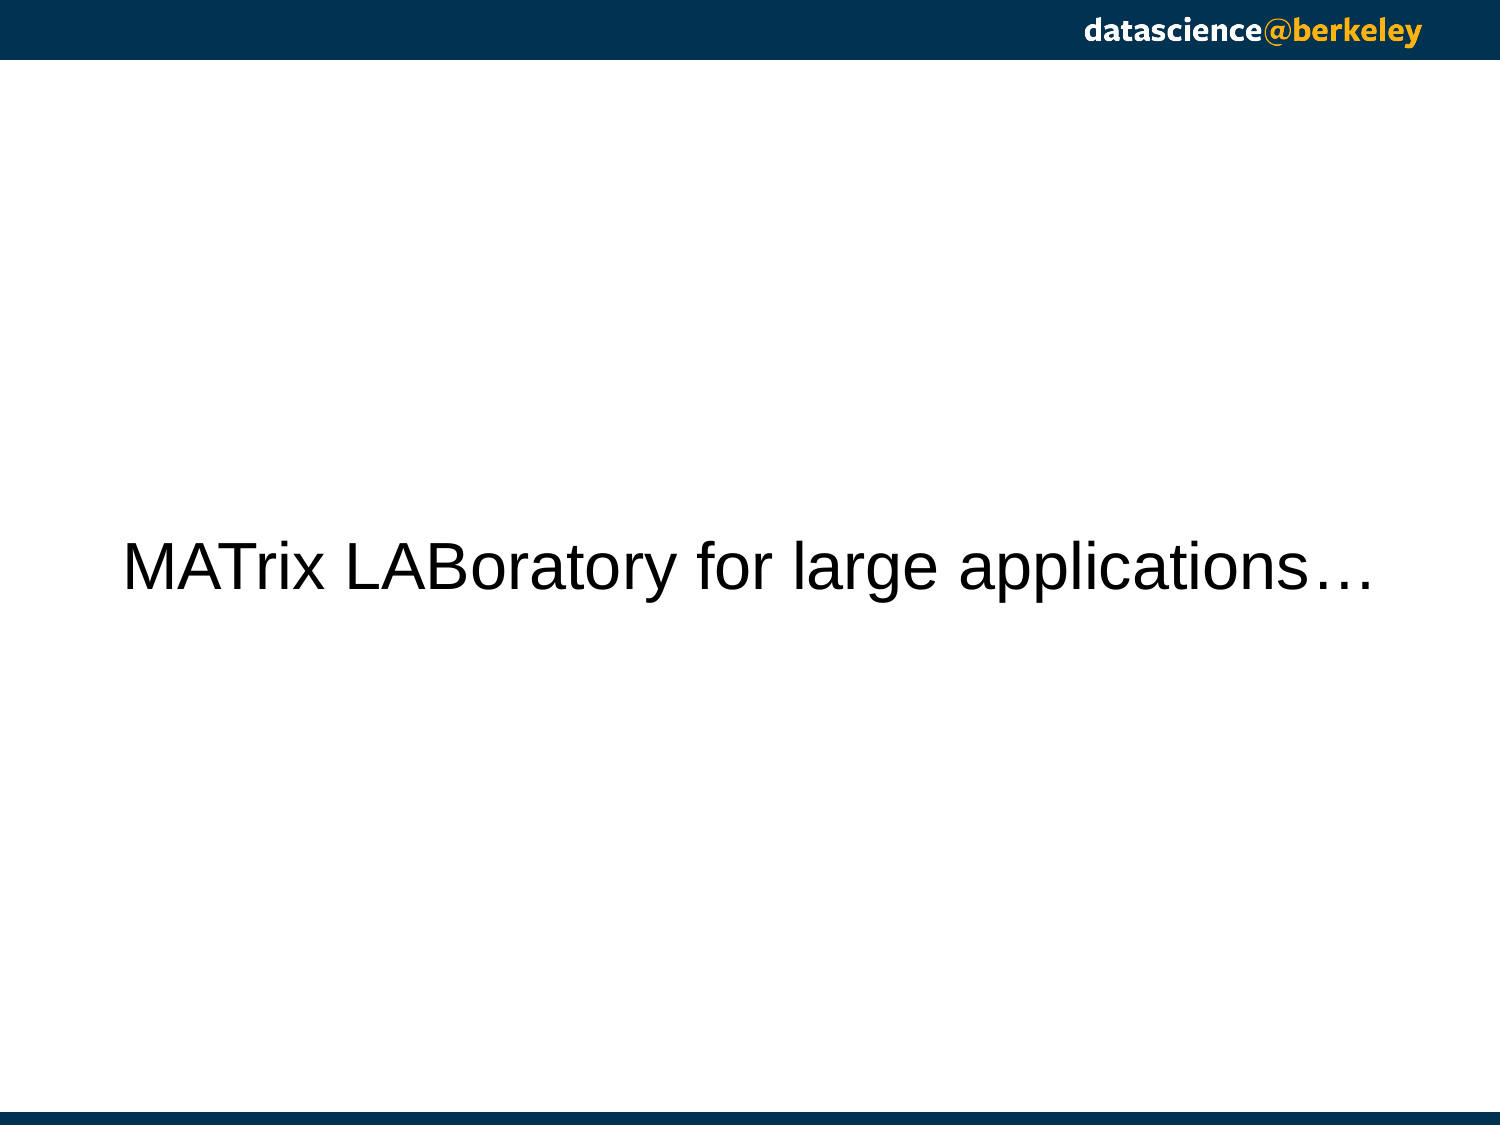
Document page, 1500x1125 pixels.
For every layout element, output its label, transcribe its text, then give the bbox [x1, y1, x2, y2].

list MATrix LABoratory for large applications… [75, 275, 1425, 1018]
picture [1079, 10, 1431, 52]
